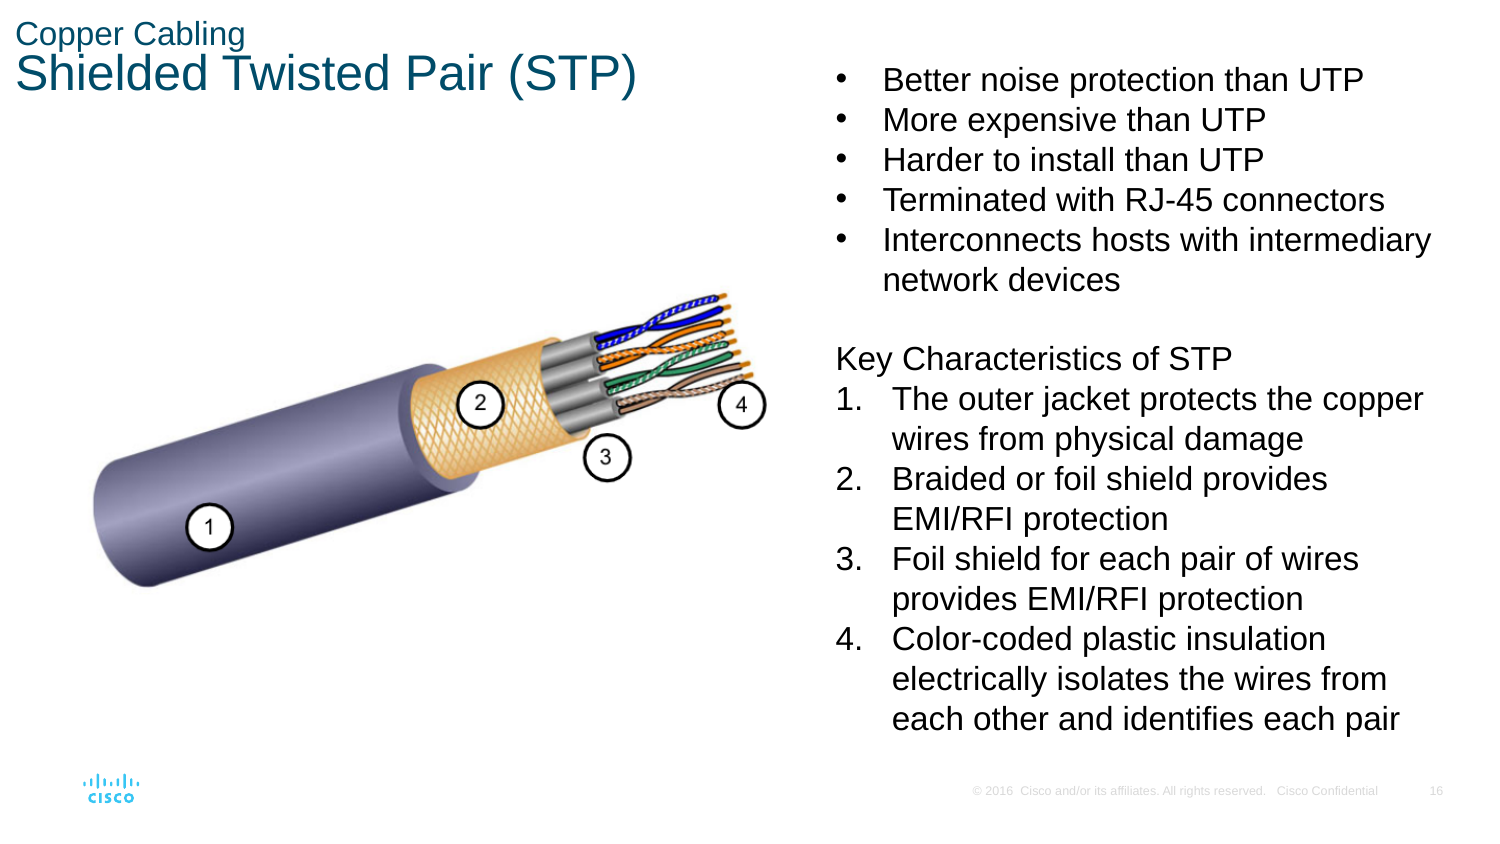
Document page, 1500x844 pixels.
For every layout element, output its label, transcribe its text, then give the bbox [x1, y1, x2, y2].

text_box Better noise protection than UTP More expensive than UTP Harder to install than UTP Terminated with RJ-45 connectors Interconnects hosts with intermediary network devices Key Characteristics of STP The outer jacket protects the copper wires from physical damage Braided or foil shield provides EMI/RFI protection Foil shield for each pair of wires provides EMI/RFI protection Color-coded plastic insulation electrically isolates the wires from each other and identifies each pair [820, 50, 1468, 785]
title Copper Cabling Shielded Twisted Pair (STP) [0, 0, 1369, 121]
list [76, 272, 798, 613]
